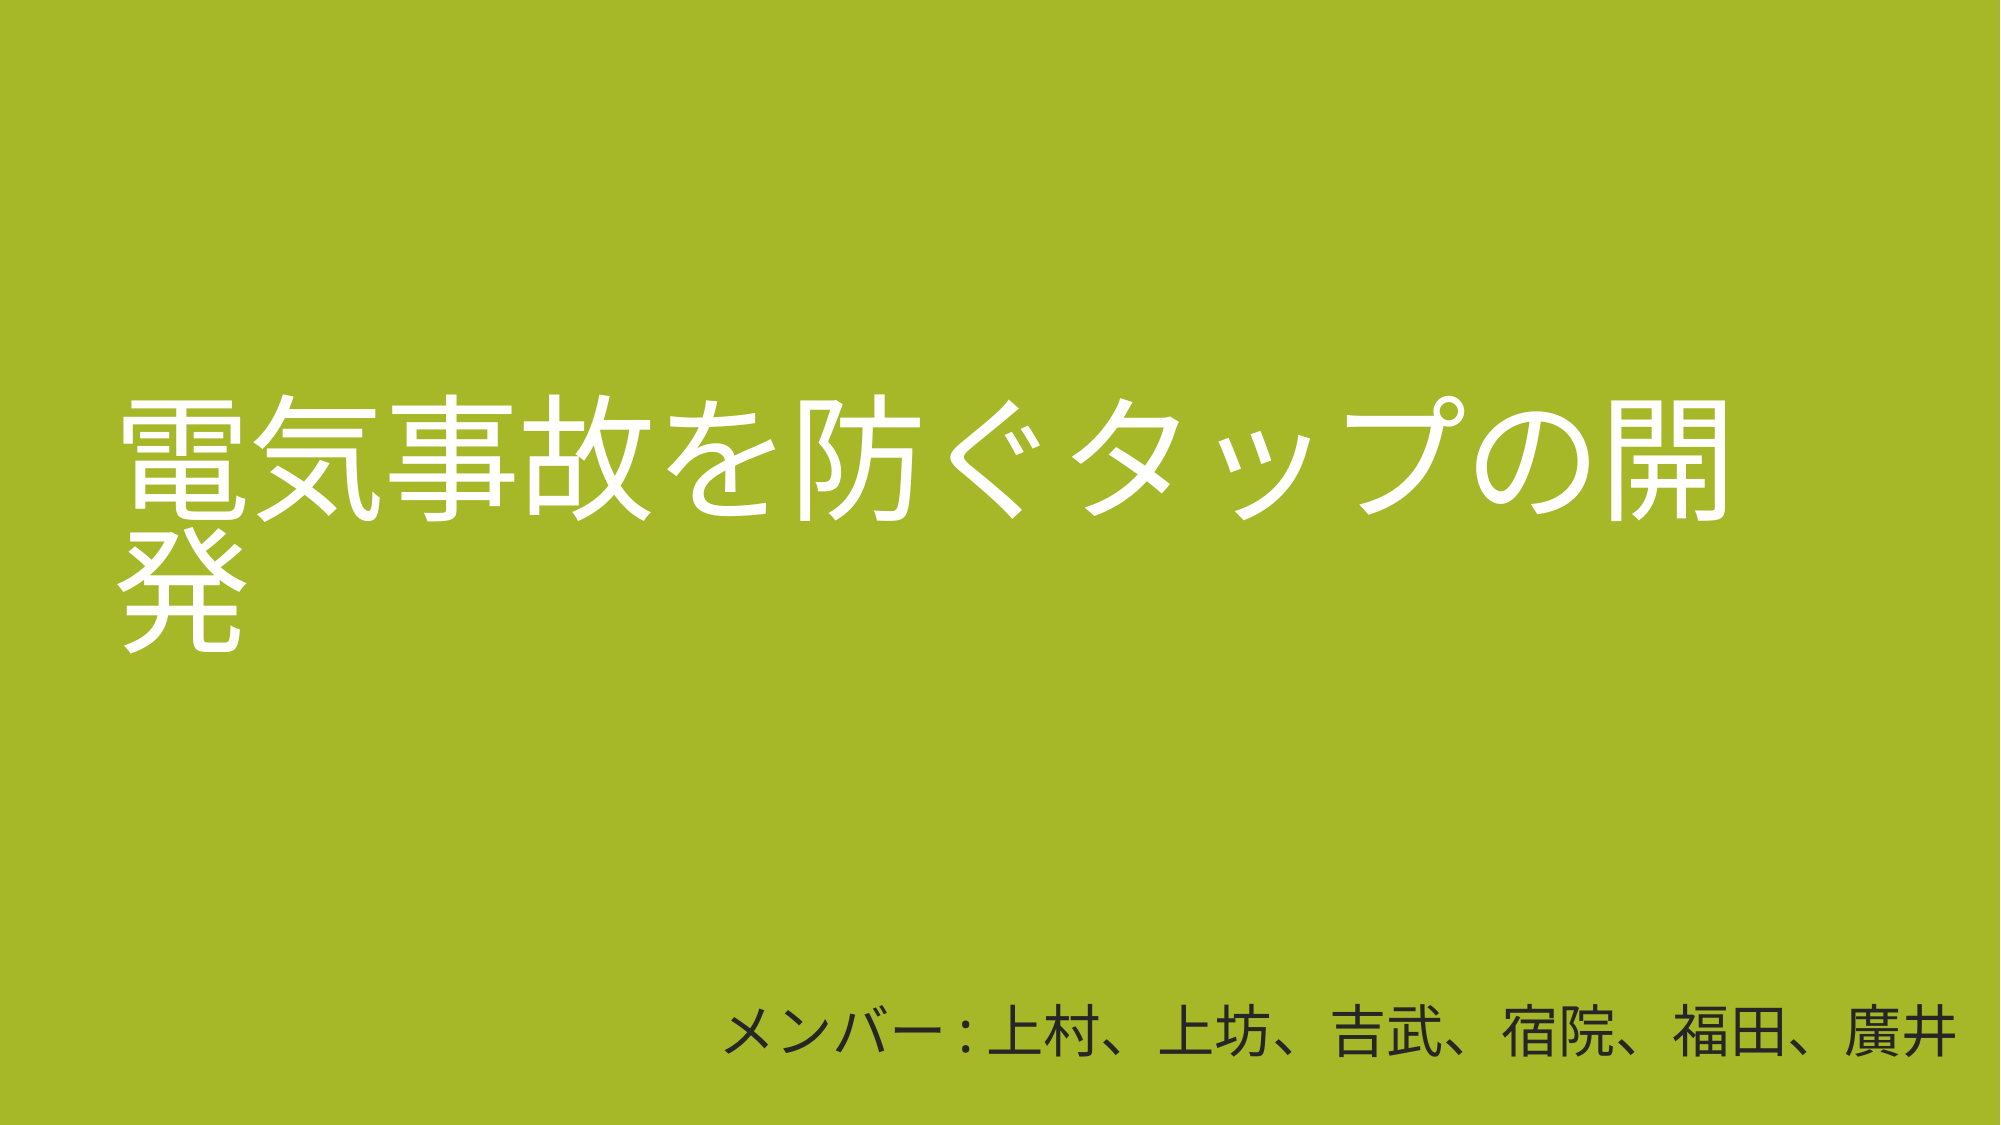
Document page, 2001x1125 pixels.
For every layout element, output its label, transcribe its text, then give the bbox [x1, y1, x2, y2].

title 電気事故を防ぐタップの開発 [98, 126, 1868, 677]
subtitle メンバー:上村、上坊、吉武、宿院、福田、廣井 [703, 998, 2000, 1088]
